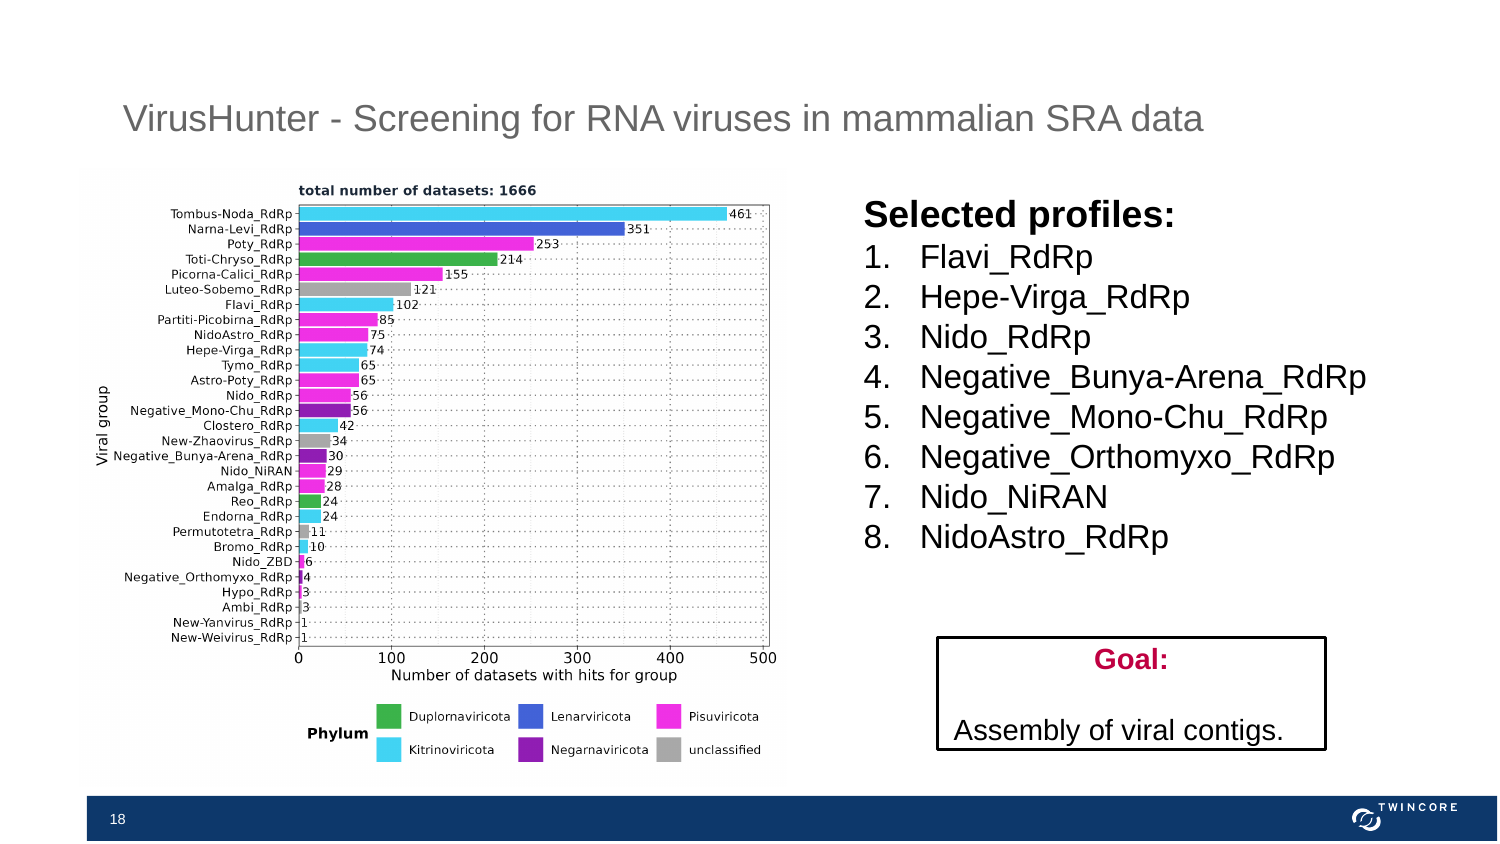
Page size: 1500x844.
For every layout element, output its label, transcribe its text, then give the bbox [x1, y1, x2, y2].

picture [1352, 803, 1457, 831]
picture [79, 168, 787, 787]
text_box Goal: Assembly of viral contigs. [937, 637, 1326, 750]
text_box Selected profiles: Flavi_RdRp Hepe-Virga_RdRp Nido_RdRp Negative_Bunya-Arena_RdRp Negative_Mono-Chu_RdRp Negative_Orthomyxo_RdRp Nido_NiRAN NidoAstro_RdRp [848, 182, 1435, 742]
